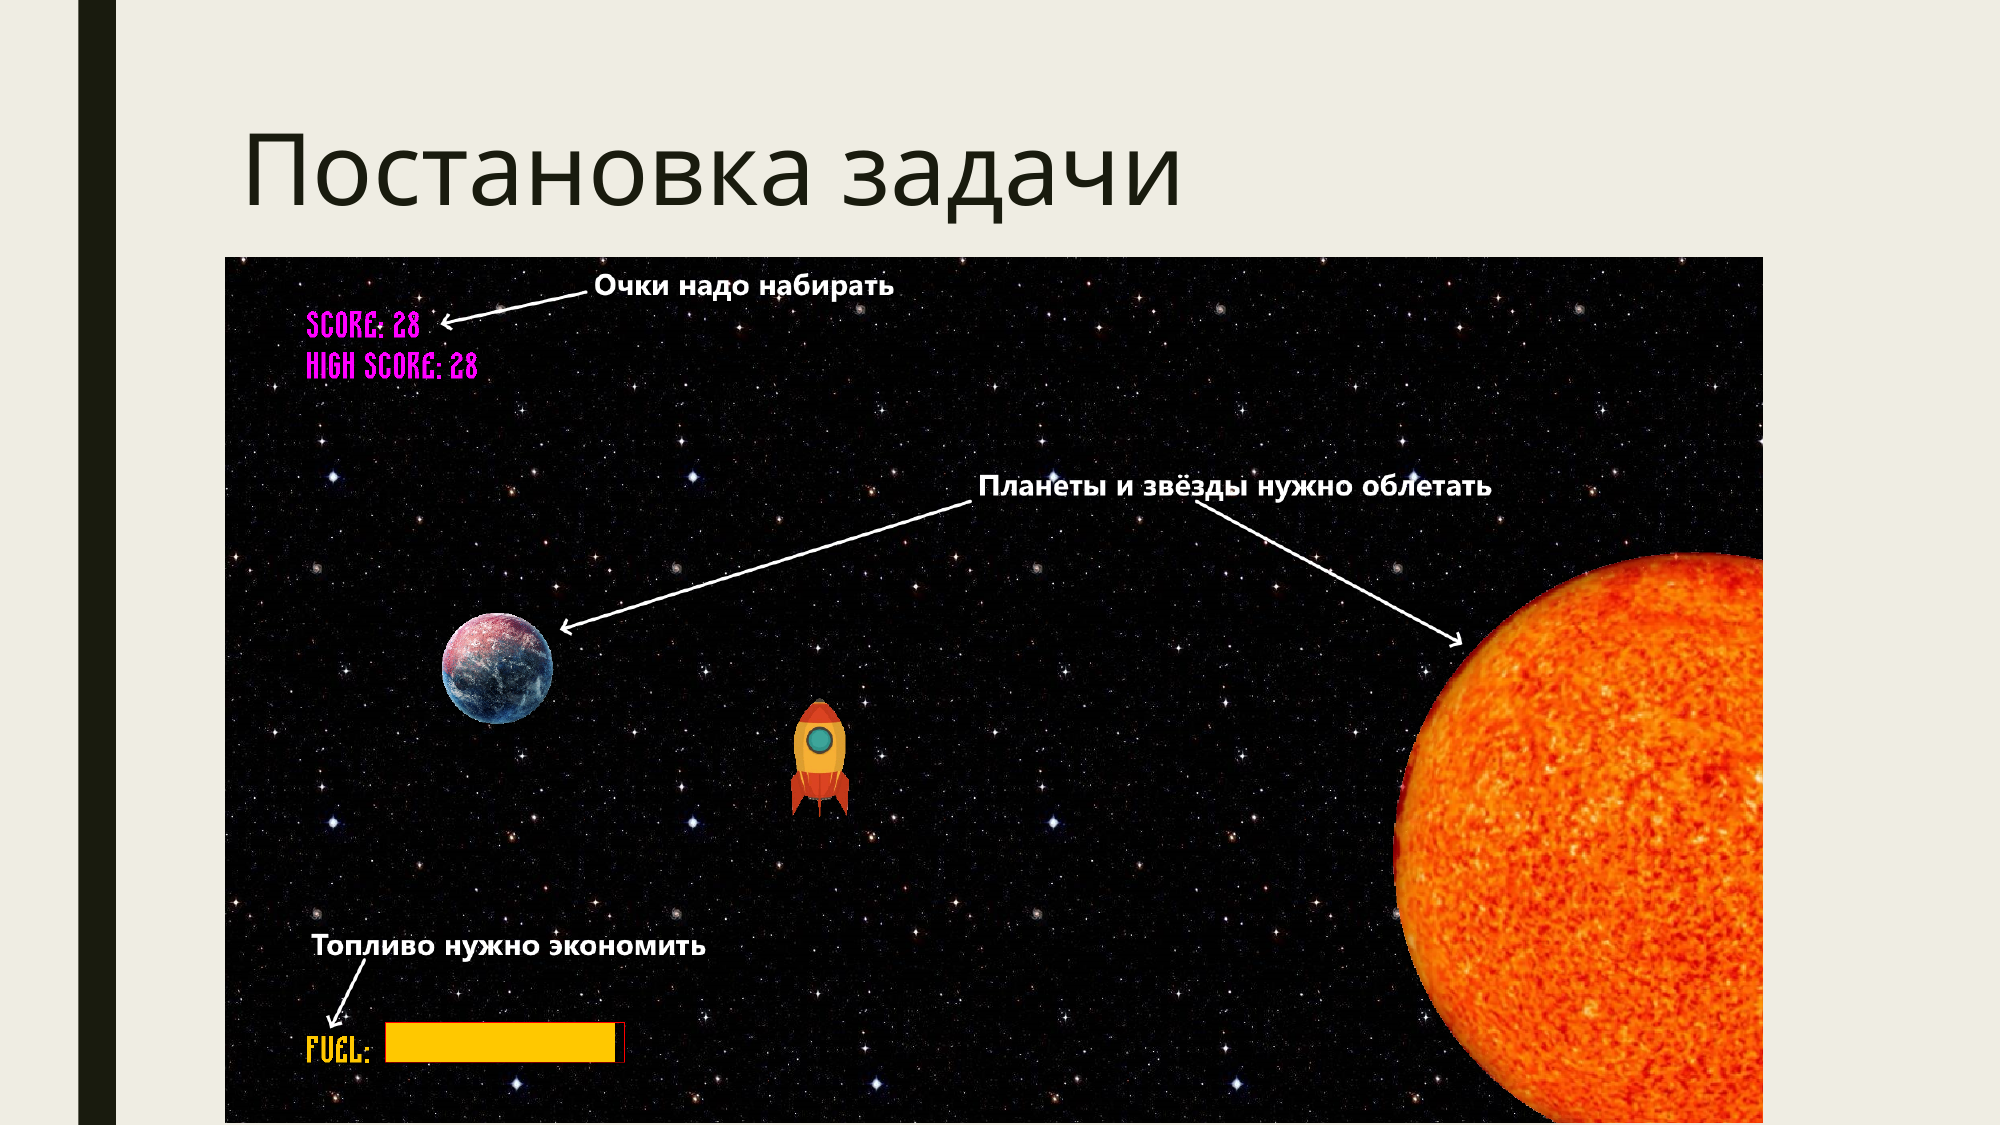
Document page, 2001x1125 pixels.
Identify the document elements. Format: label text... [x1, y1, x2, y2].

title Постановка задачи [225, 112, 1800, 357]
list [224, 257, 1763, 1123]
